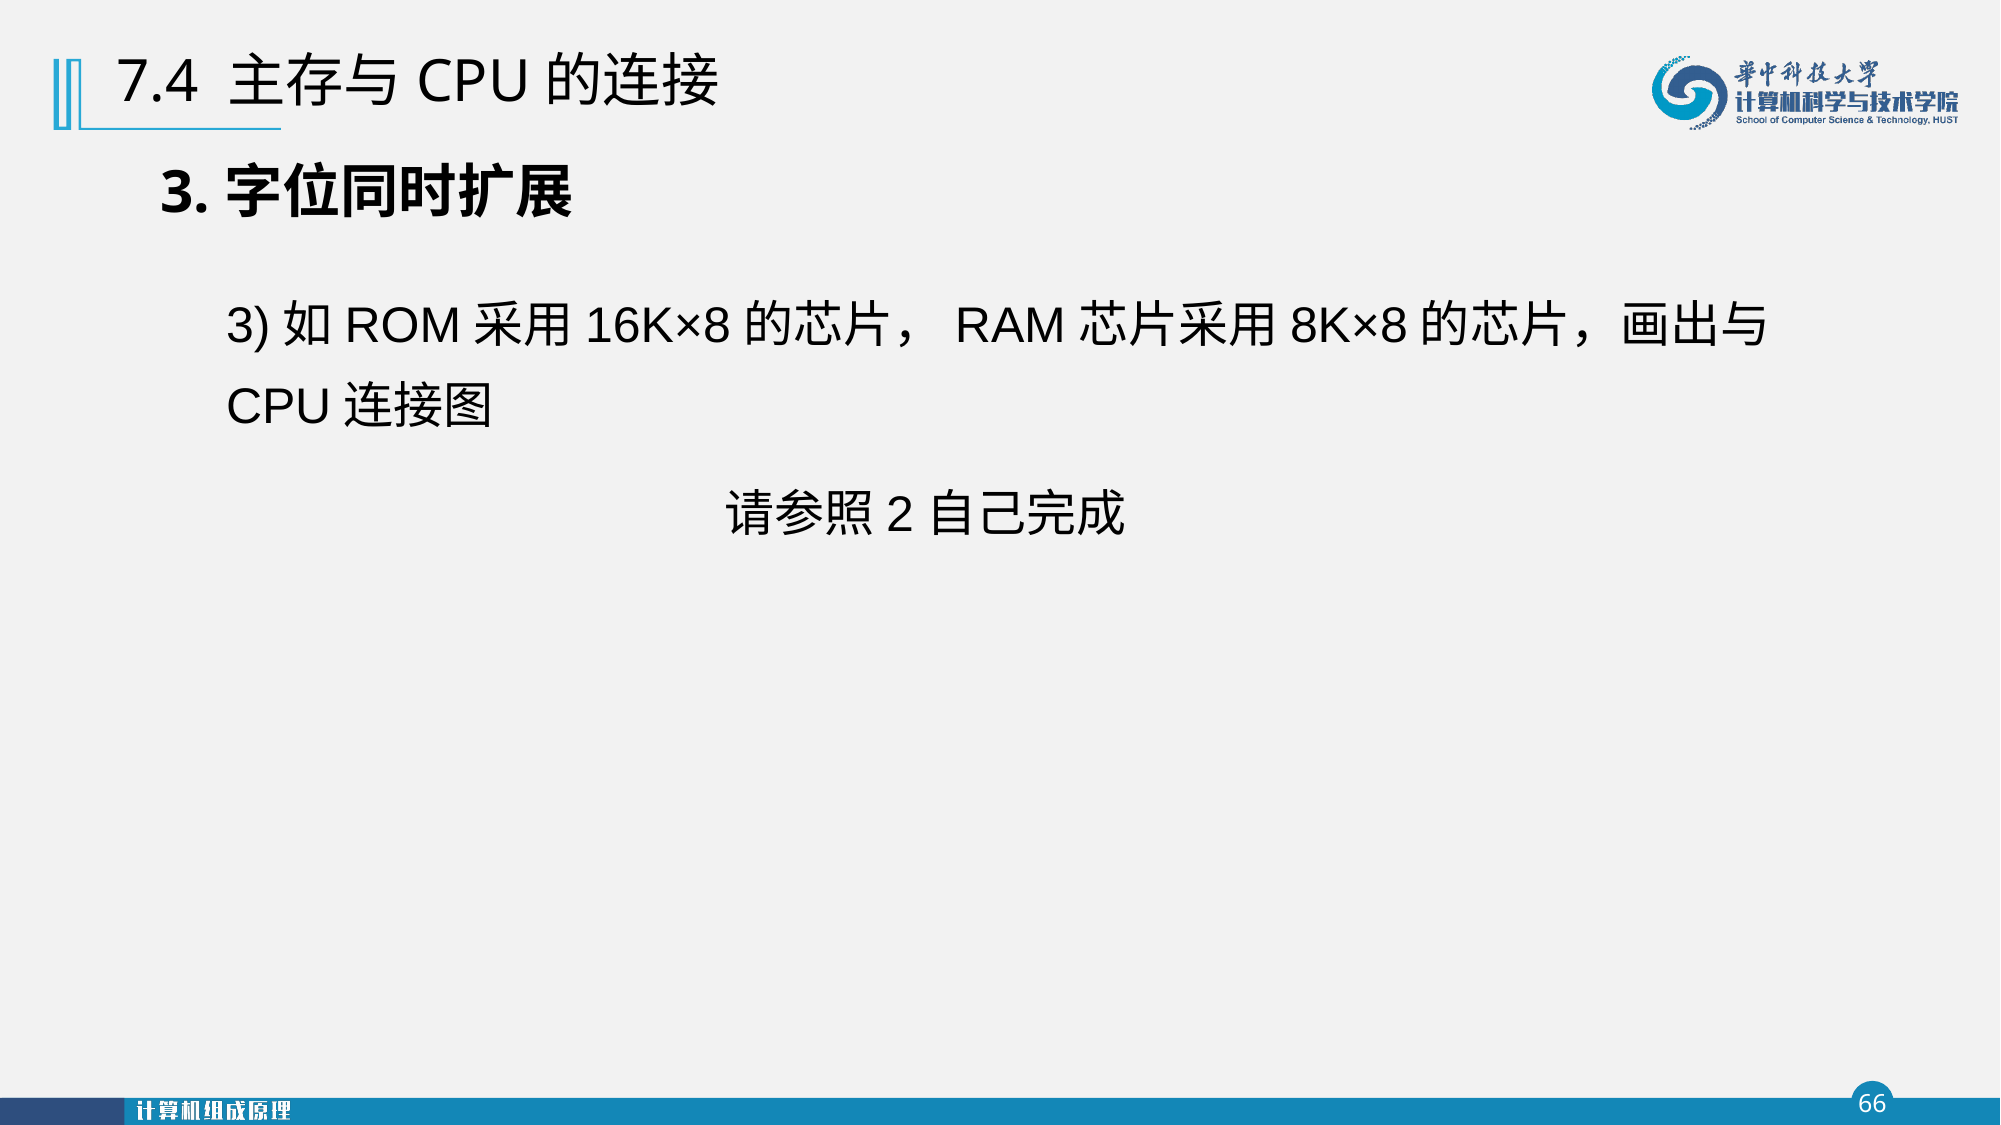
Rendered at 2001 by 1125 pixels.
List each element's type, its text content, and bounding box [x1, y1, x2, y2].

title 3.字位同时扩展 [145, 142, 988, 245]
text_box 请参照2自己完成 [643, 453, 1233, 550]
text_box 7.4 主存与CPU的连接 [101, 31, 818, 134]
text_box 3)如ROM采用16K×8的芯片，RAM芯片采用8K×8的芯片，画出与CPU连接图 [145, 264, 1902, 441]
picture [1652, 56, 1958, 130]
picture [1652, 56, 1678, 81]
